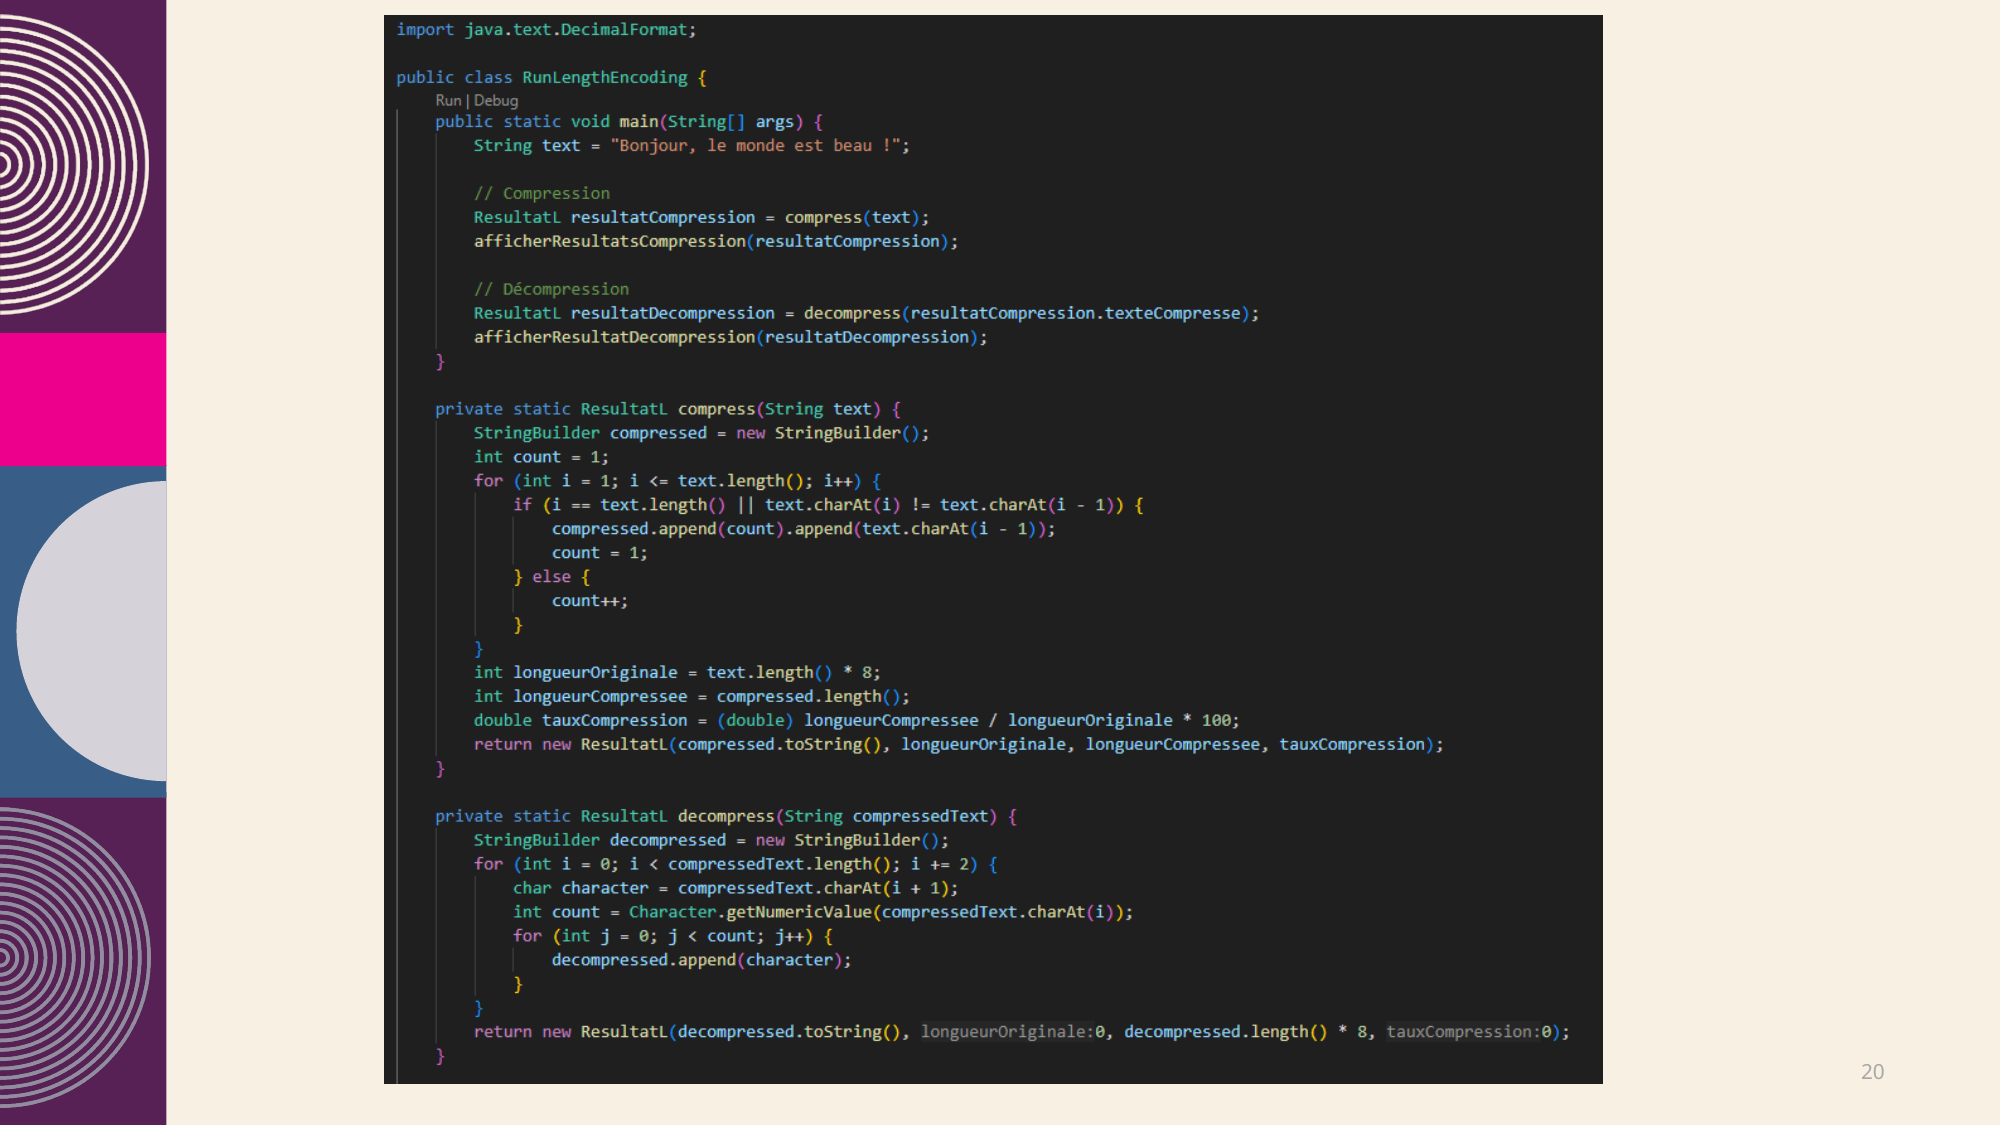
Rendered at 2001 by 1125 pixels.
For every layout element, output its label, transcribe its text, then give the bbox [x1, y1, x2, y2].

picture [384, 15, 1604, 1084]
picture [0, 15, 149, 314]
picture [1, 808, 151, 1108]
slide_number 20 [1824, 1042, 1900, 1103]
